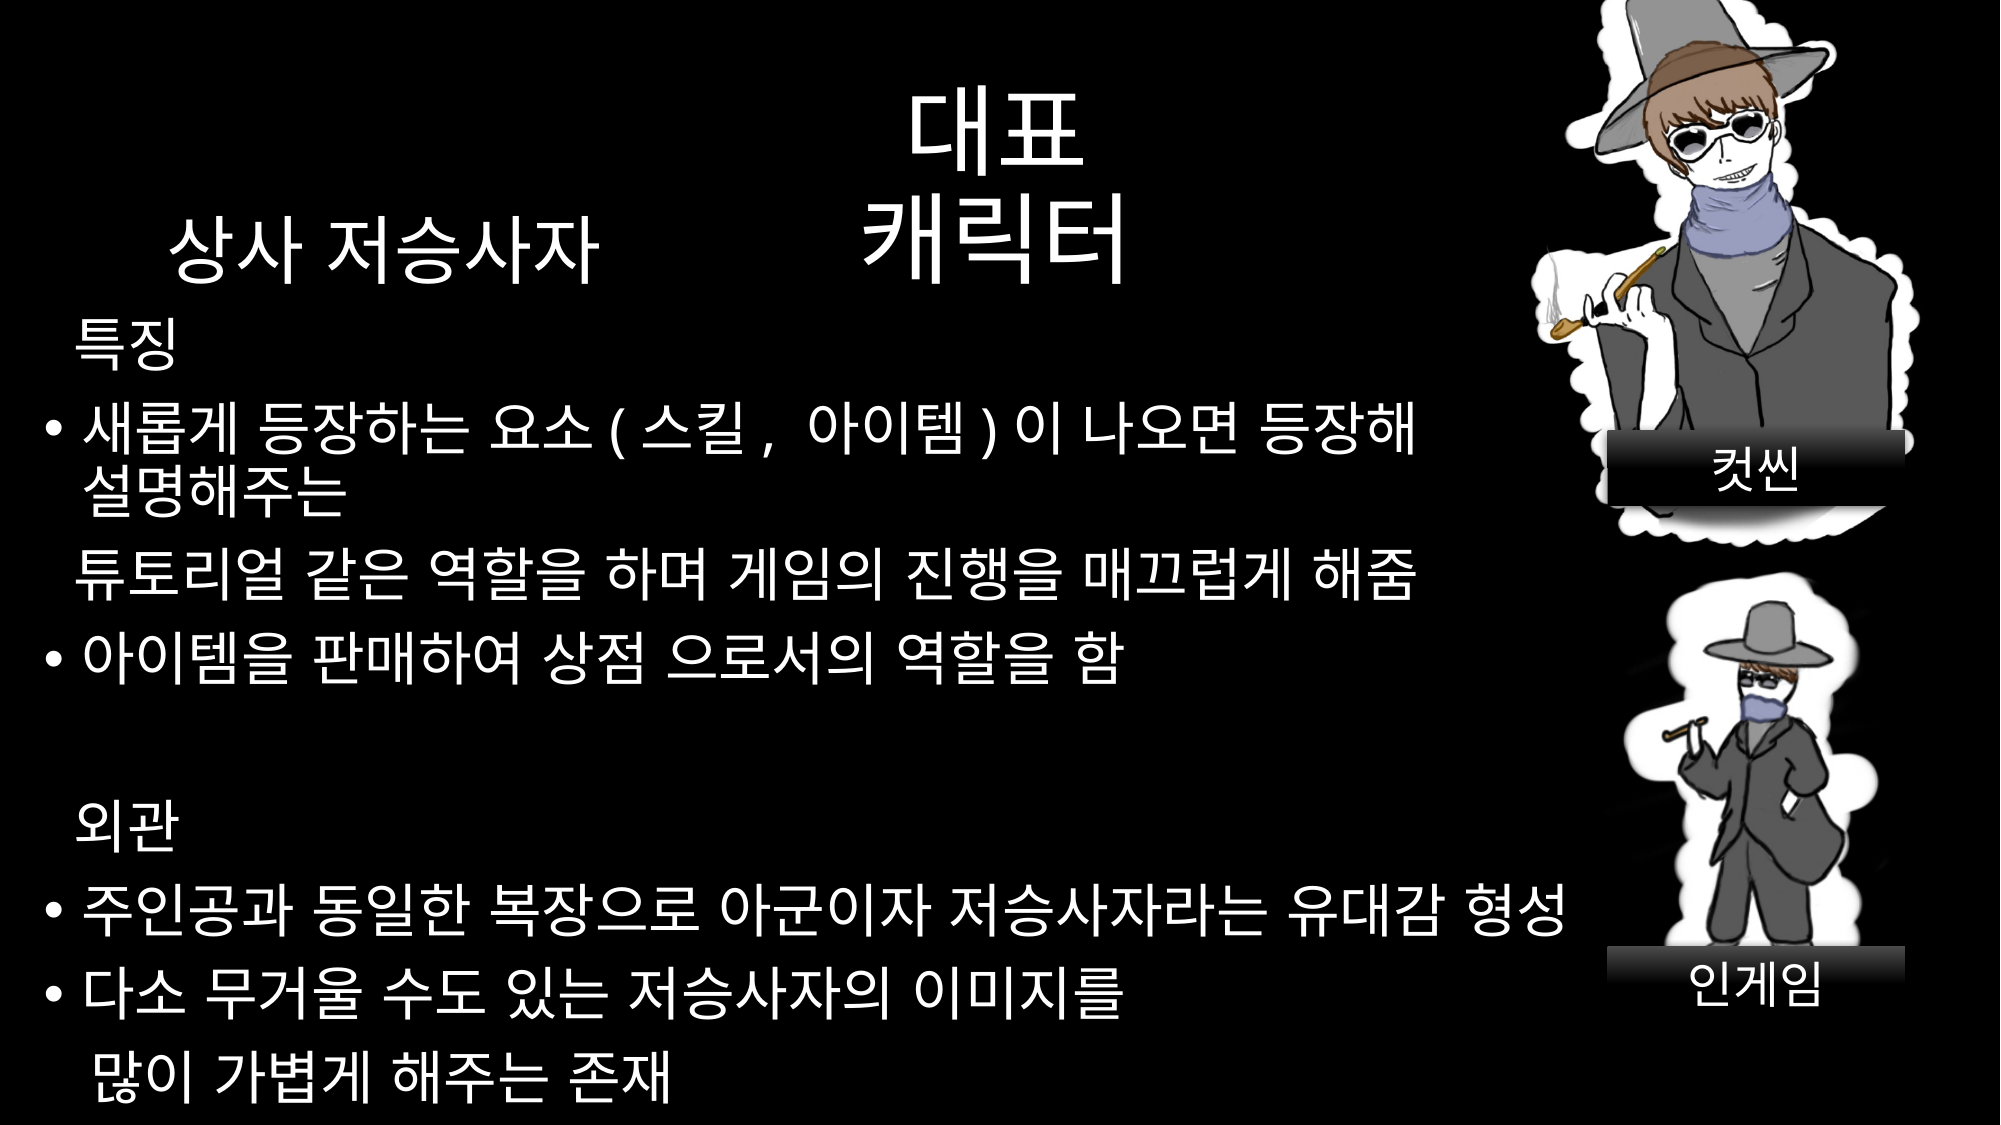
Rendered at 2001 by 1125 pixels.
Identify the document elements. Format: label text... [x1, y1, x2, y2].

picture [1518, 0, 1945, 551]
list 상사 저승사자 특징 새롭게 등장하는 요소(스킬, 아이템)이 나오면 등장해 설명해주는 튜토리얼 같은 역할을 하며 게임의 진행을 매끄럽게 해줌 아이템을 판매하여 상점 으로서의 역할을 함 외관 주인공과 동일한 복장으로 아군이자 저승사자라는 유대감 형성 다소 무거울 수도 있는 저승사자의 이미지를 많이 가볍게 해주는 존재 [28, 206, 1649, 1049]
text_box 대표 캐릭터 [741, 75, 1251, 195]
picture [1602, 553, 1905, 996]
text_box 인게임 [1607, 996, 1905, 1022]
